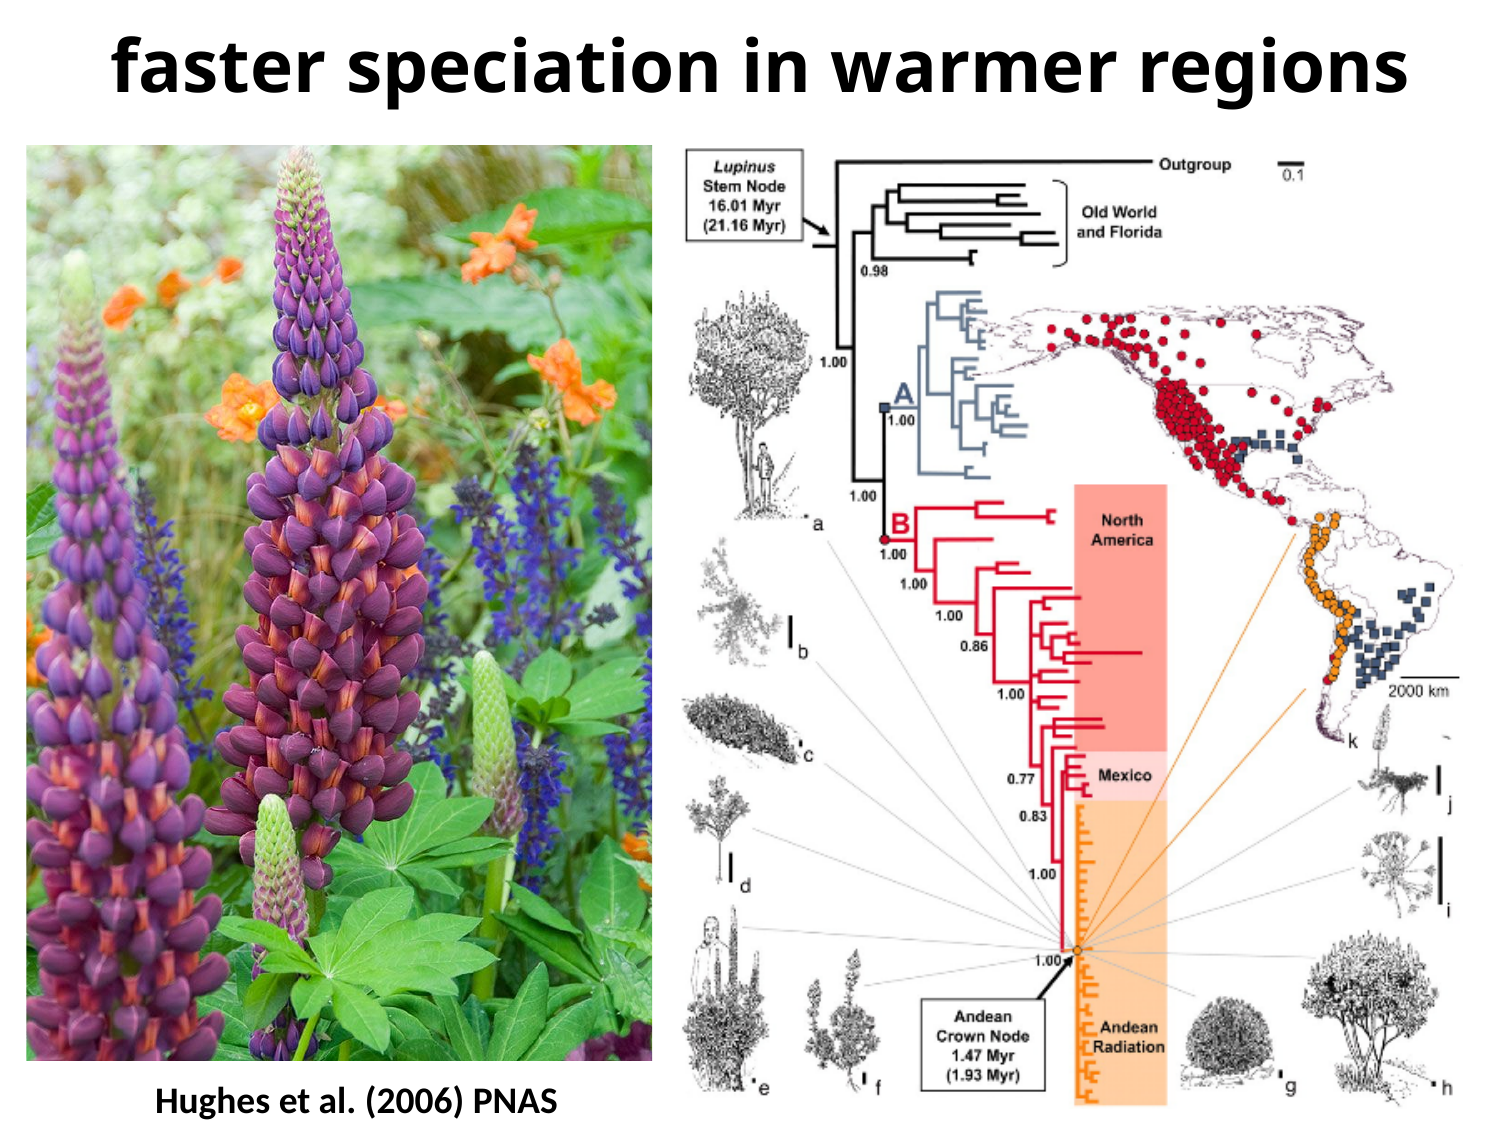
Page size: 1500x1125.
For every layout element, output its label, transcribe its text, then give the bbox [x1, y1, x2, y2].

text_box faster speciation in warmer regions [95, 12, 1427, 115]
text_box Hughes et al. (2006) PNAS [140, 1068, 574, 1125]
picture [680, 148, 1463, 1109]
picture [26, 145, 653, 1061]
